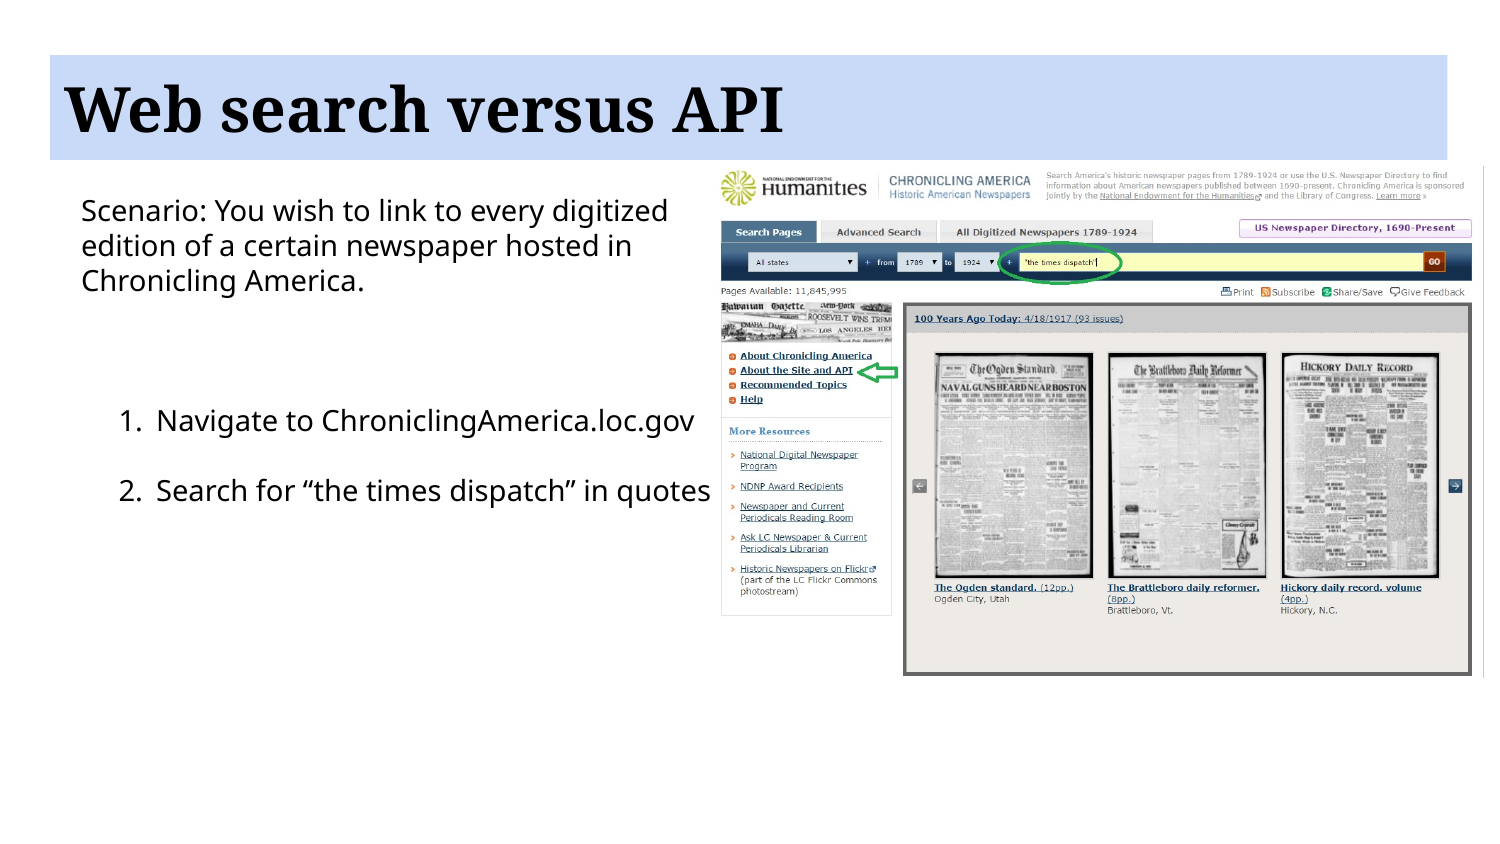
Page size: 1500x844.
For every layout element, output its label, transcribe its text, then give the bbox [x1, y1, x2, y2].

text_box Scenario: You wish to link to every digitized edition of a certain newspaper hosted in Chronicling America. Navigate to ChroniclingAmerica.loc.gov Search for “the times dispatch” in quotes [66, 177, 744, 774]
picture [712, 165, 1488, 678]
title Web search versus API [49, 55, 1448, 160]
